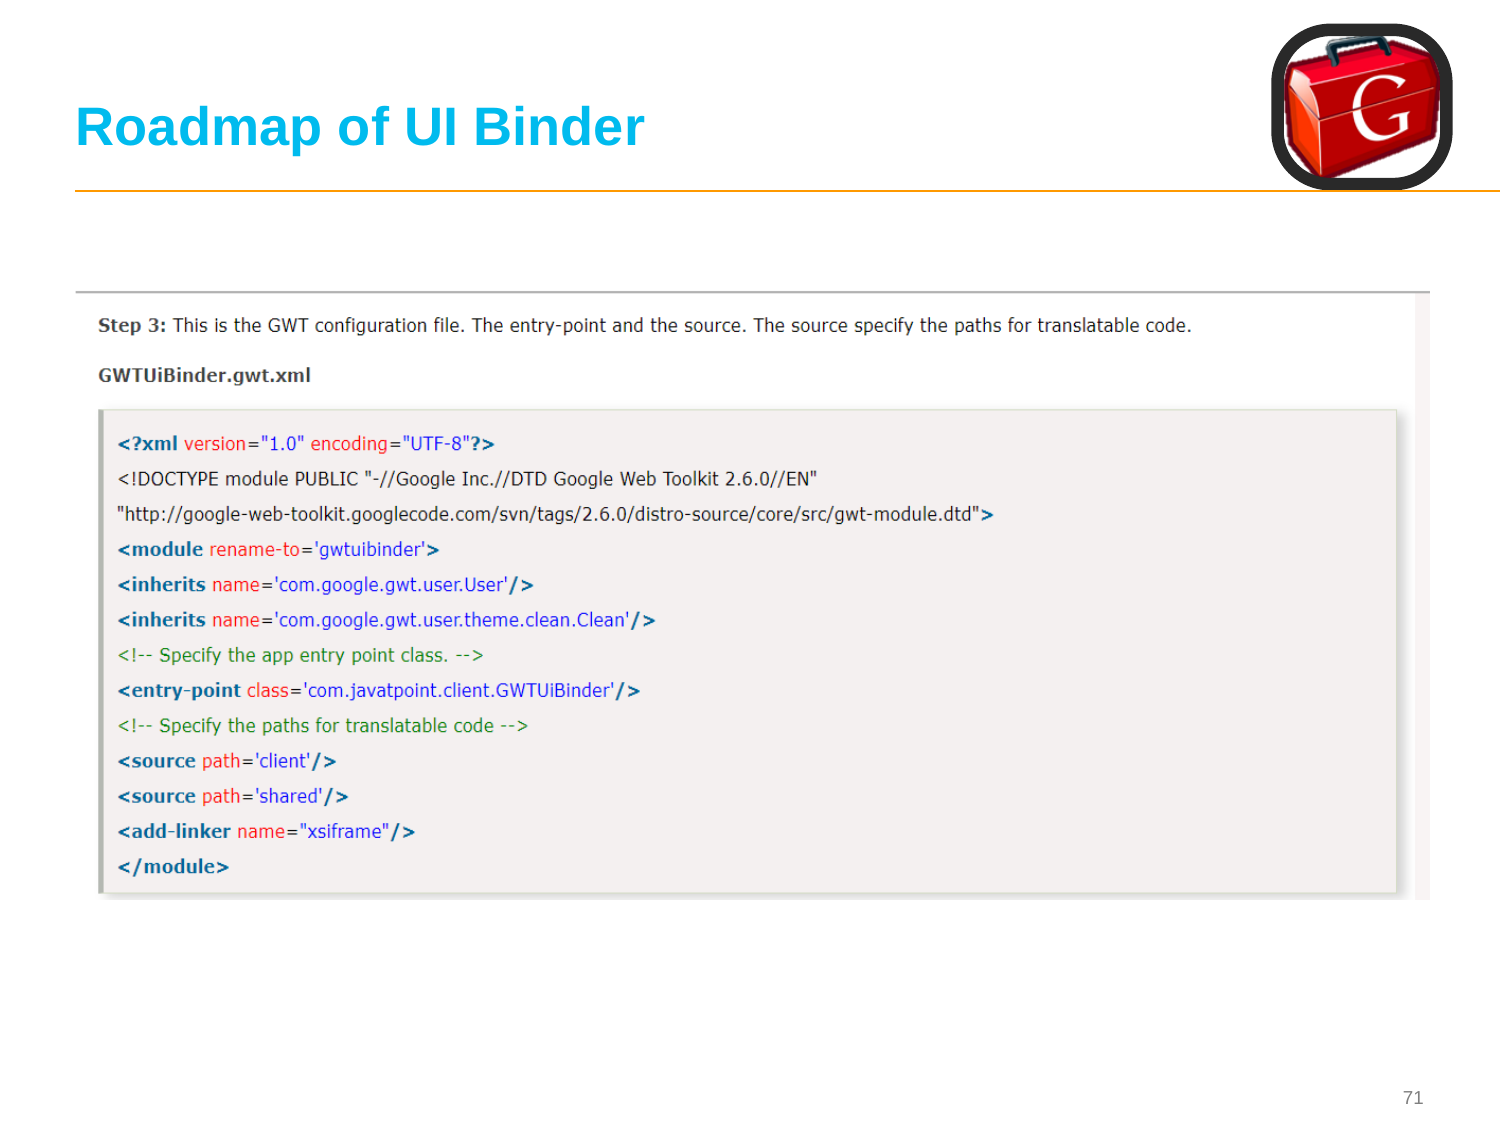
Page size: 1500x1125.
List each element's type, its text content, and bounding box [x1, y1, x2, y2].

picture [1293, 47, 1440, 177]
title Roadmap of UI Binder [75, 27, 1422, 157]
picture [75, 285, 1431, 901]
